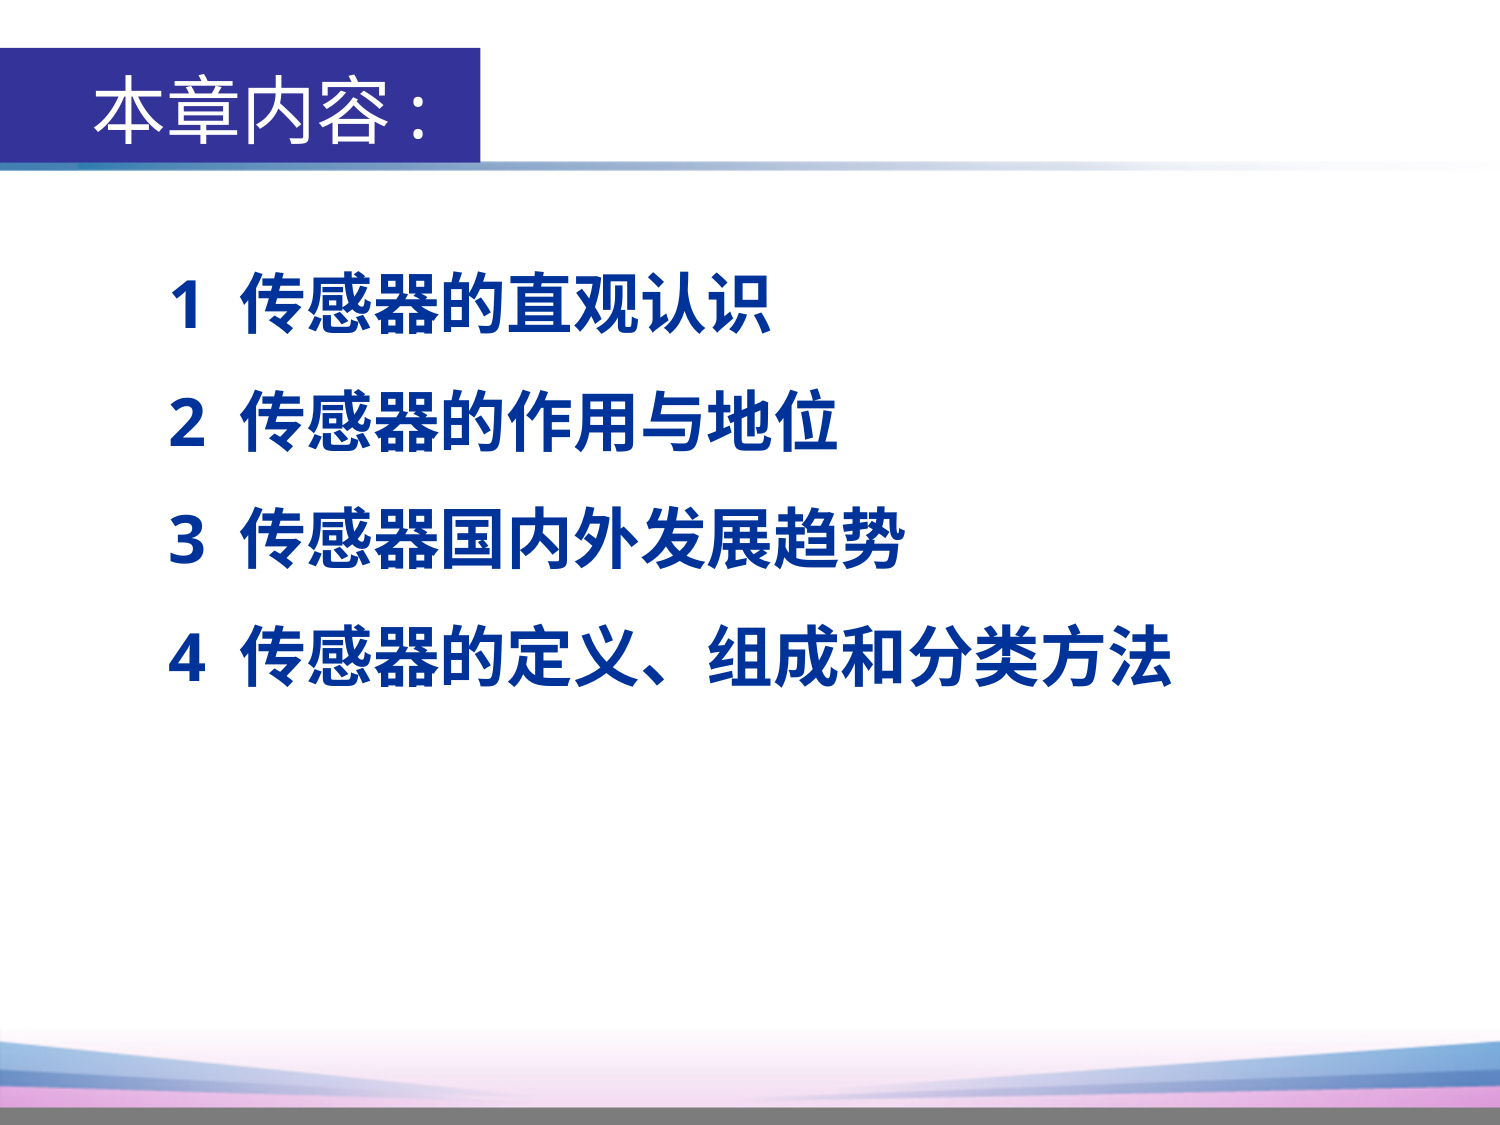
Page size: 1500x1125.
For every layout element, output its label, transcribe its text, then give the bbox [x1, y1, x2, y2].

picture [0, 0, 1500, 1125]
text_box 本章内容: [0, 47, 481, 163]
list 1 传感器的直观认识 2 传感器的作用与地位 3 传感器国内外发展趋势 4 传感器的定义、组成和分类方法 [153, 230, 1347, 951]
